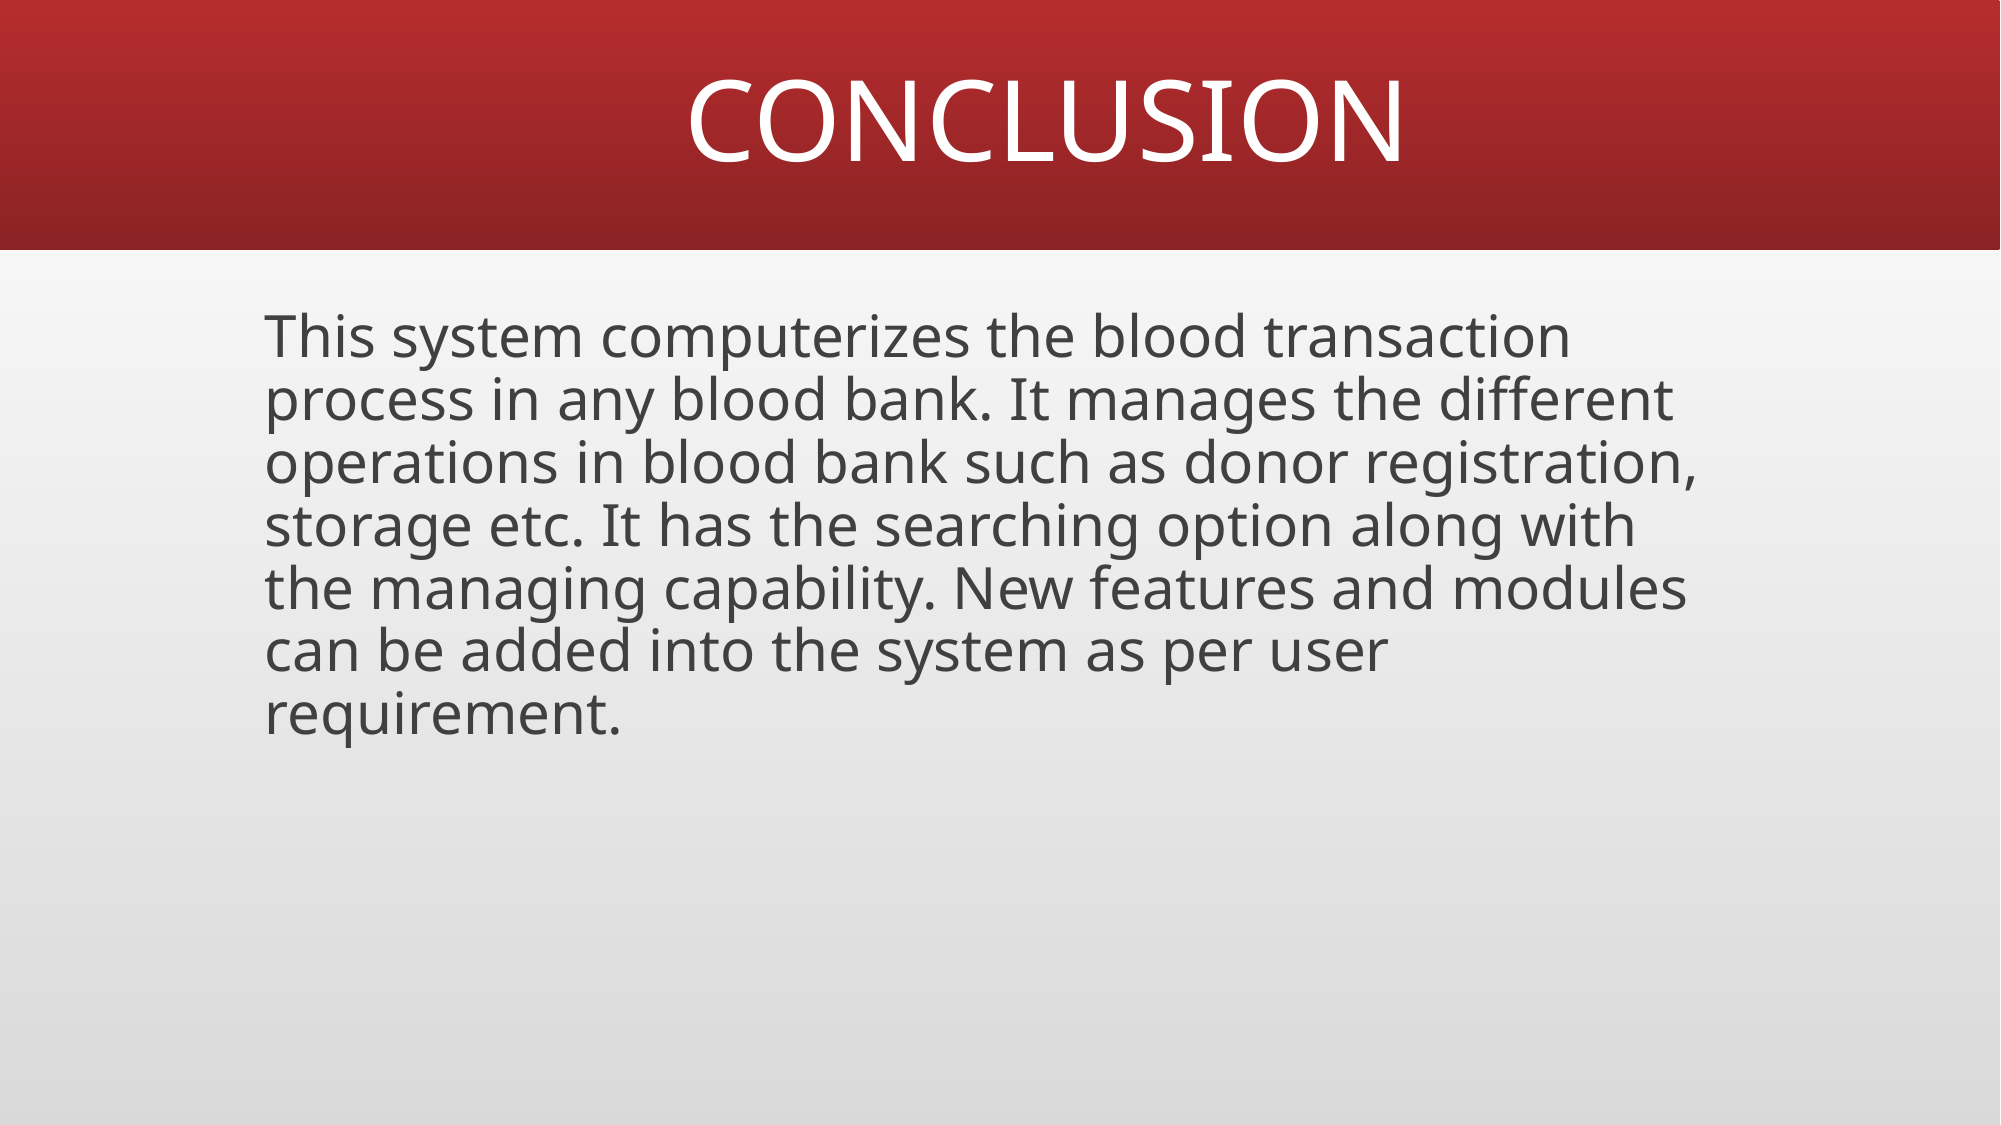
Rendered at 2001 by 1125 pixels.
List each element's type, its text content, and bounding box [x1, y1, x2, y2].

list This system computerizes the blood transaction process in any blood bank. It manages the different operations in blood bank such as donor registration, storage etc. It has the searching option along with the managing capability. New features and modules can be added into the system as per user requirement. [249, 299, 1750, 1050]
title CONCLUSION [669, 16, 1825, 234]
